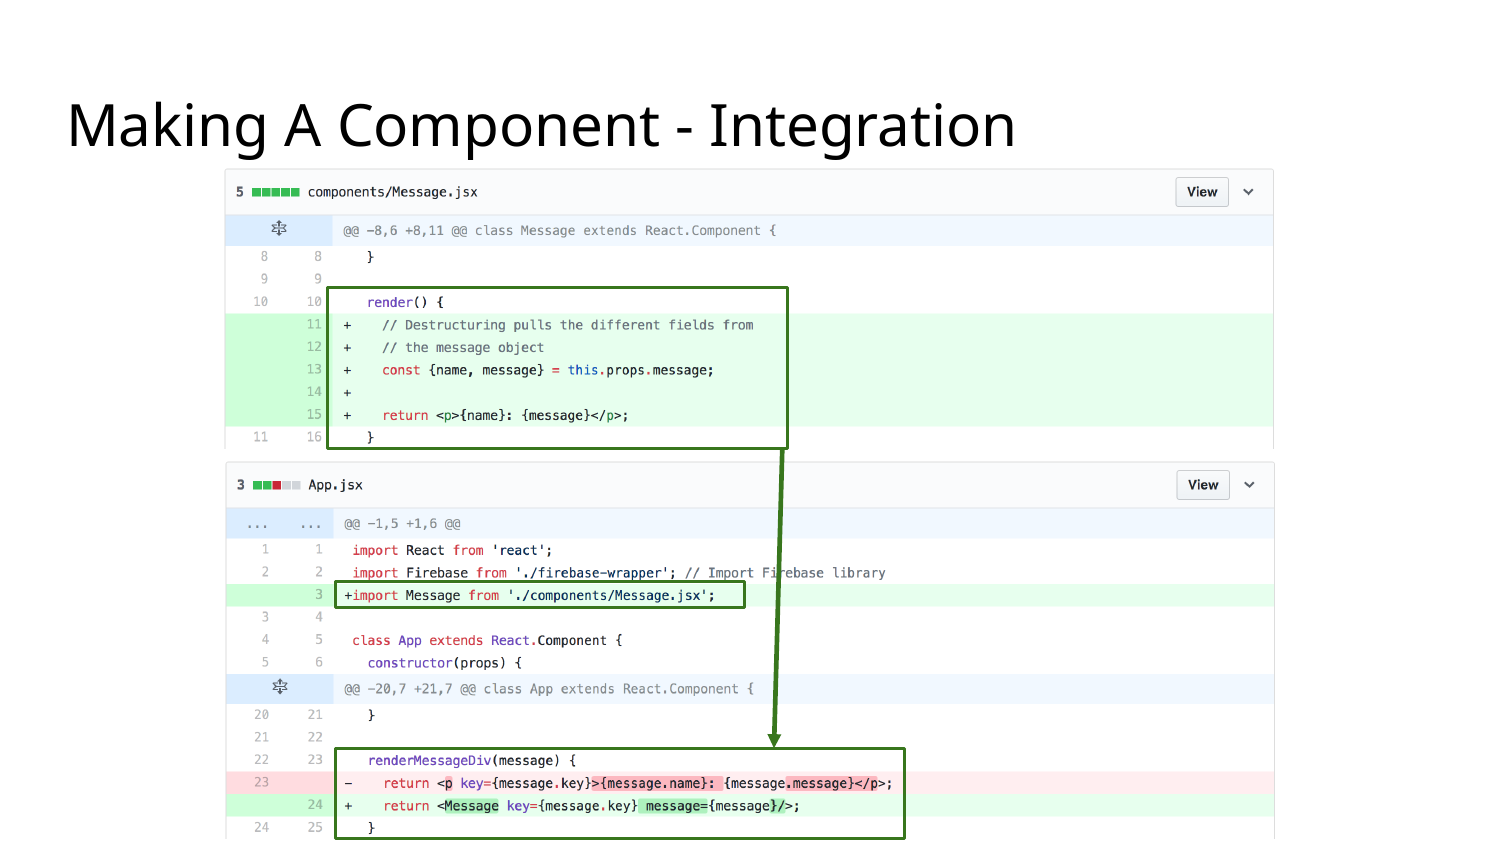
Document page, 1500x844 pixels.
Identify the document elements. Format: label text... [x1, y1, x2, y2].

title Making A Component - Integration [51, 72, 1449, 167]
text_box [222, 166, 1278, 839]
